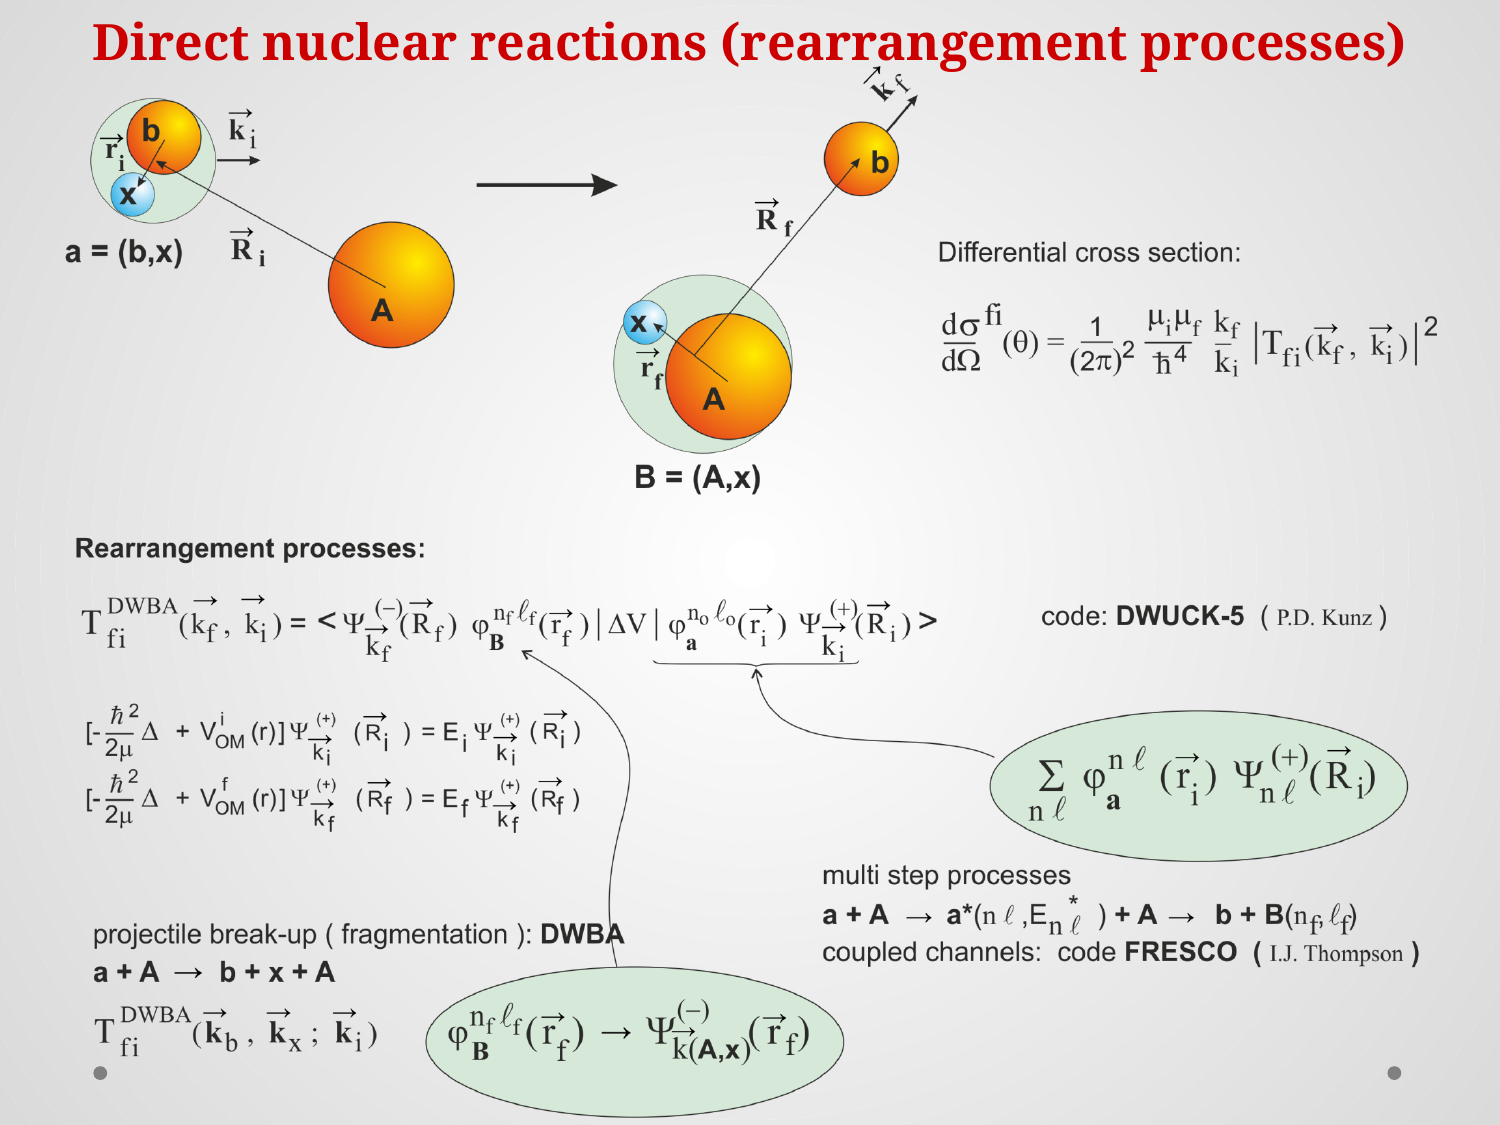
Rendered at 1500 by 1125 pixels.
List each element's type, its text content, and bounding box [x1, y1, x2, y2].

picture [64, 66, 1437, 1119]
title Direct nuclear reactions (rearrangement processes) [0, 12, 1500, 79]
